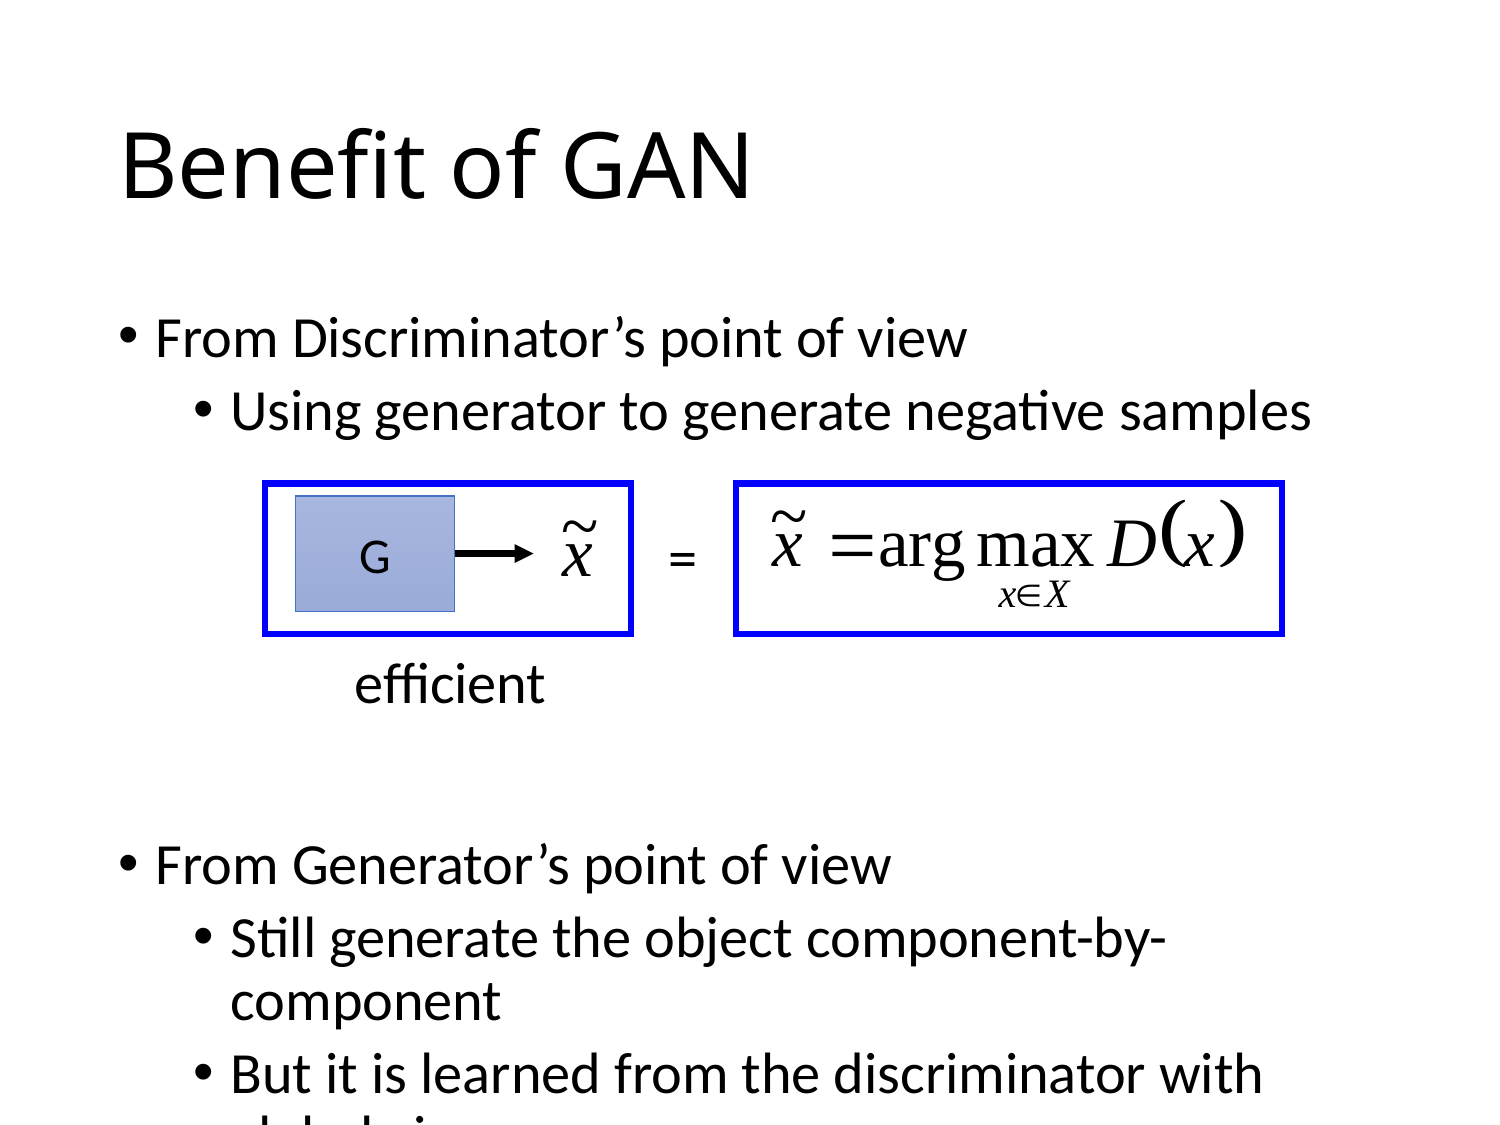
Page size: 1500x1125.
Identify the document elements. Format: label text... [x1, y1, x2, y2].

text_box efficient [339, 638, 570, 724]
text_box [264, 483, 1282, 635]
title Benefit of GAN [103, 59, 1397, 278]
list From Discriminator’s point of view Using generator to generate negative samples From Generator’s point of view Still generate the object component-by-component But it is learned from the discriminator with global view. [103, 299, 1397, 1100]
